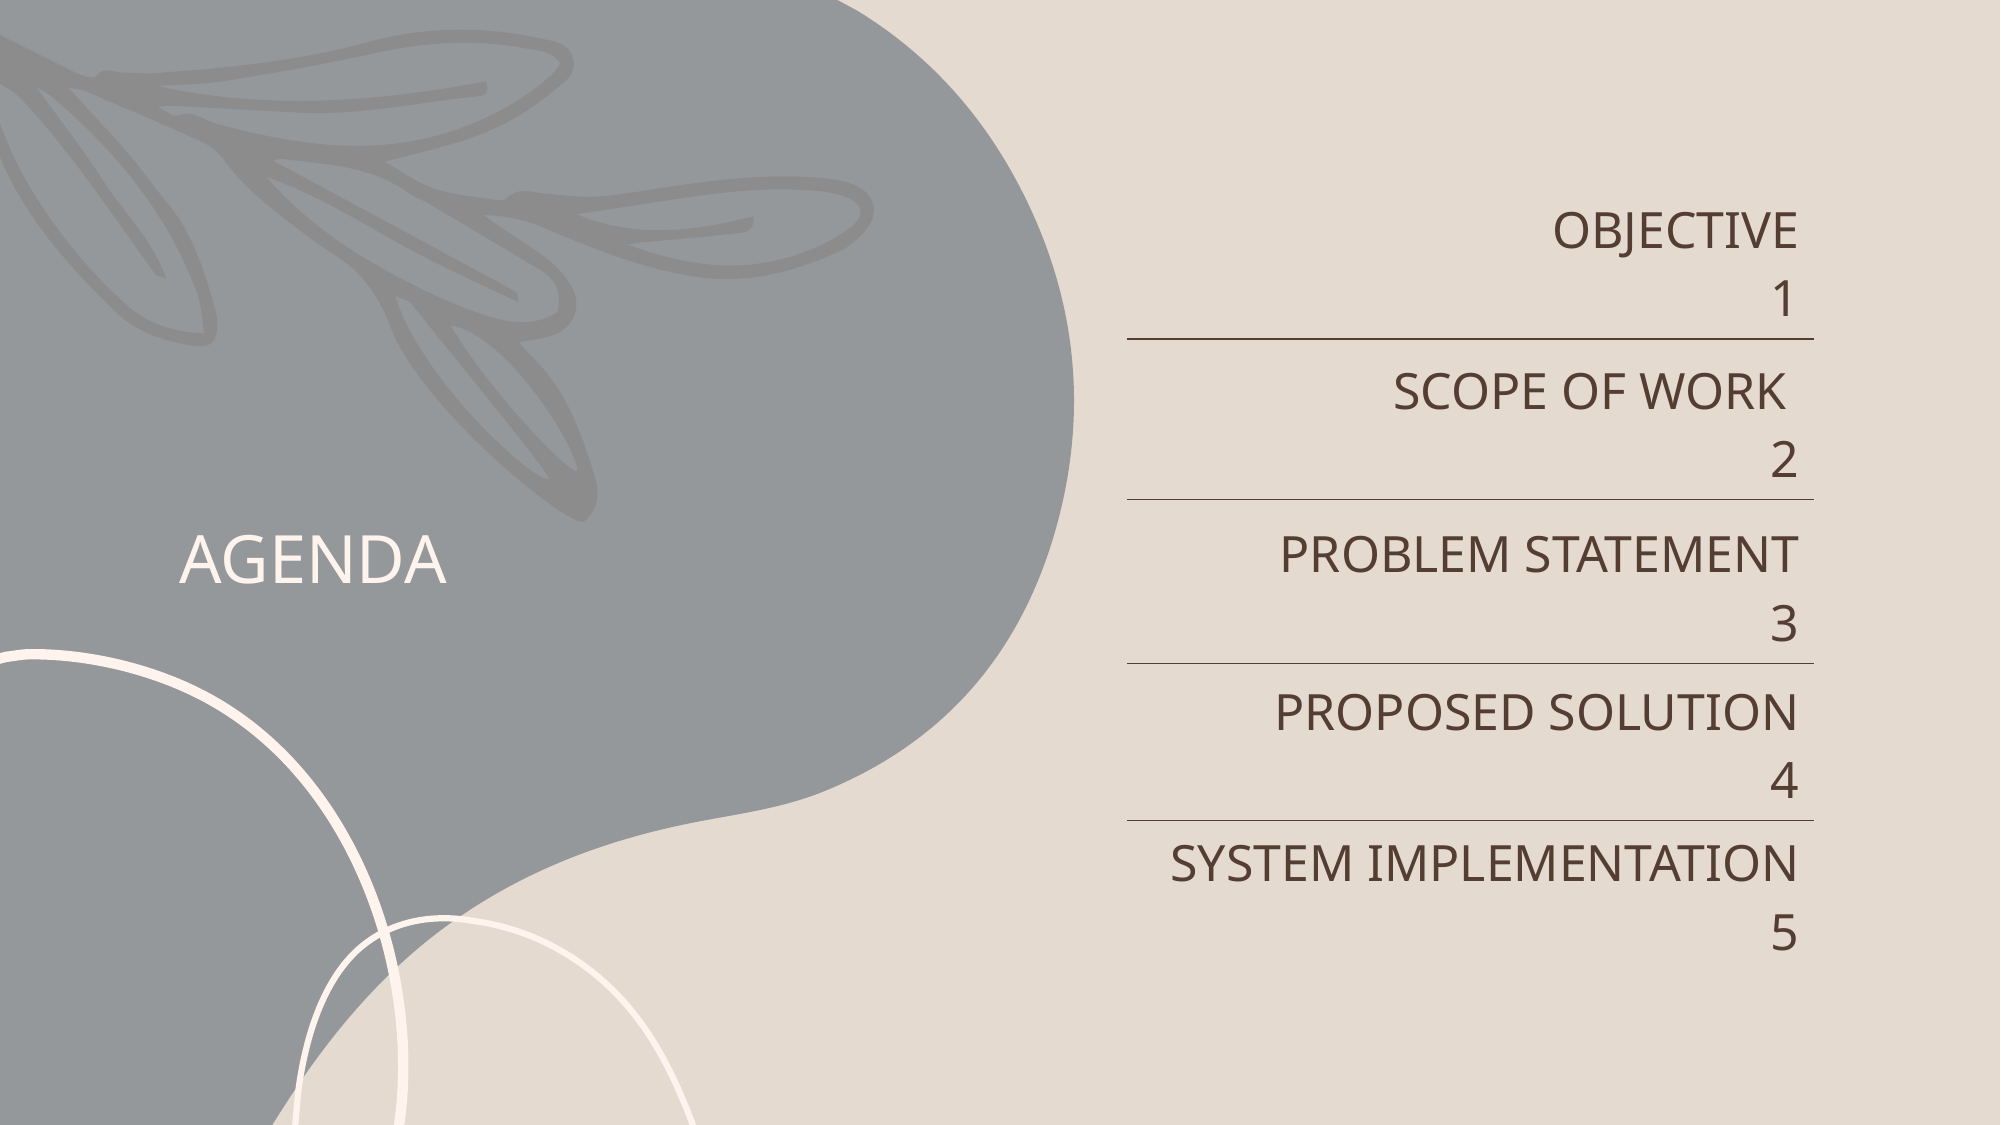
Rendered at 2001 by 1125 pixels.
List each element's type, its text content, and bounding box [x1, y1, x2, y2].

table_cell PROPOSED SOLUTION 4 [1127, 664, 1814, 820]
title AGENDA [164, 149, 1090, 975]
table_header OBJECTIVE 1 [1127, 187, 1814, 338]
table_cell SCOPE OF WORK 2 [1127, 340, 1814, 499]
table_cell SYSTEM IMPLEMENTATION 5 [1127, 821, 1814, 972]
table_cell PROBLEM STATEMENT 3 [1127, 500, 1814, 663]
